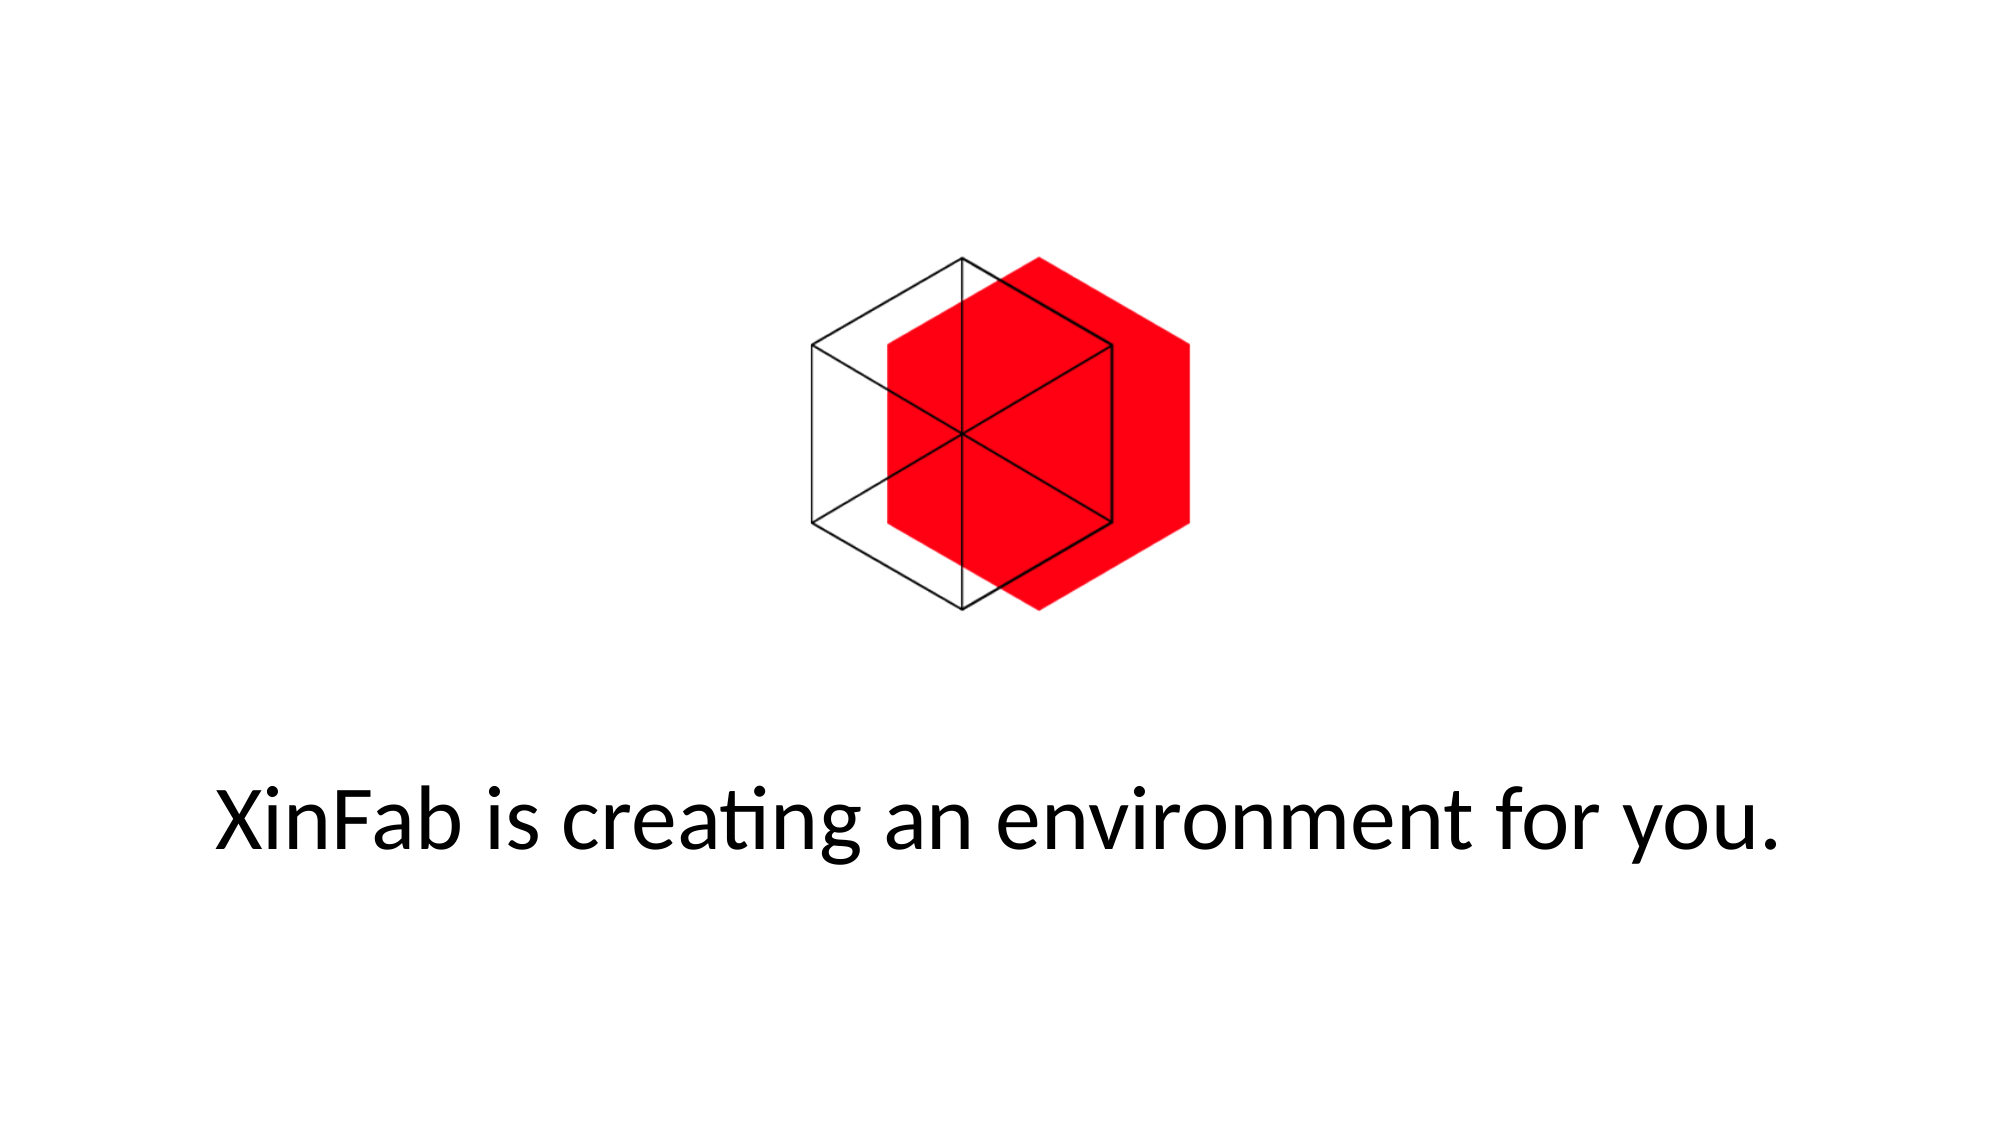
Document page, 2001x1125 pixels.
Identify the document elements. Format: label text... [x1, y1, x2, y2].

text_box XinFab is creating an environment for you. [111, 750, 1889, 876]
picture [763, 198, 1237, 671]
